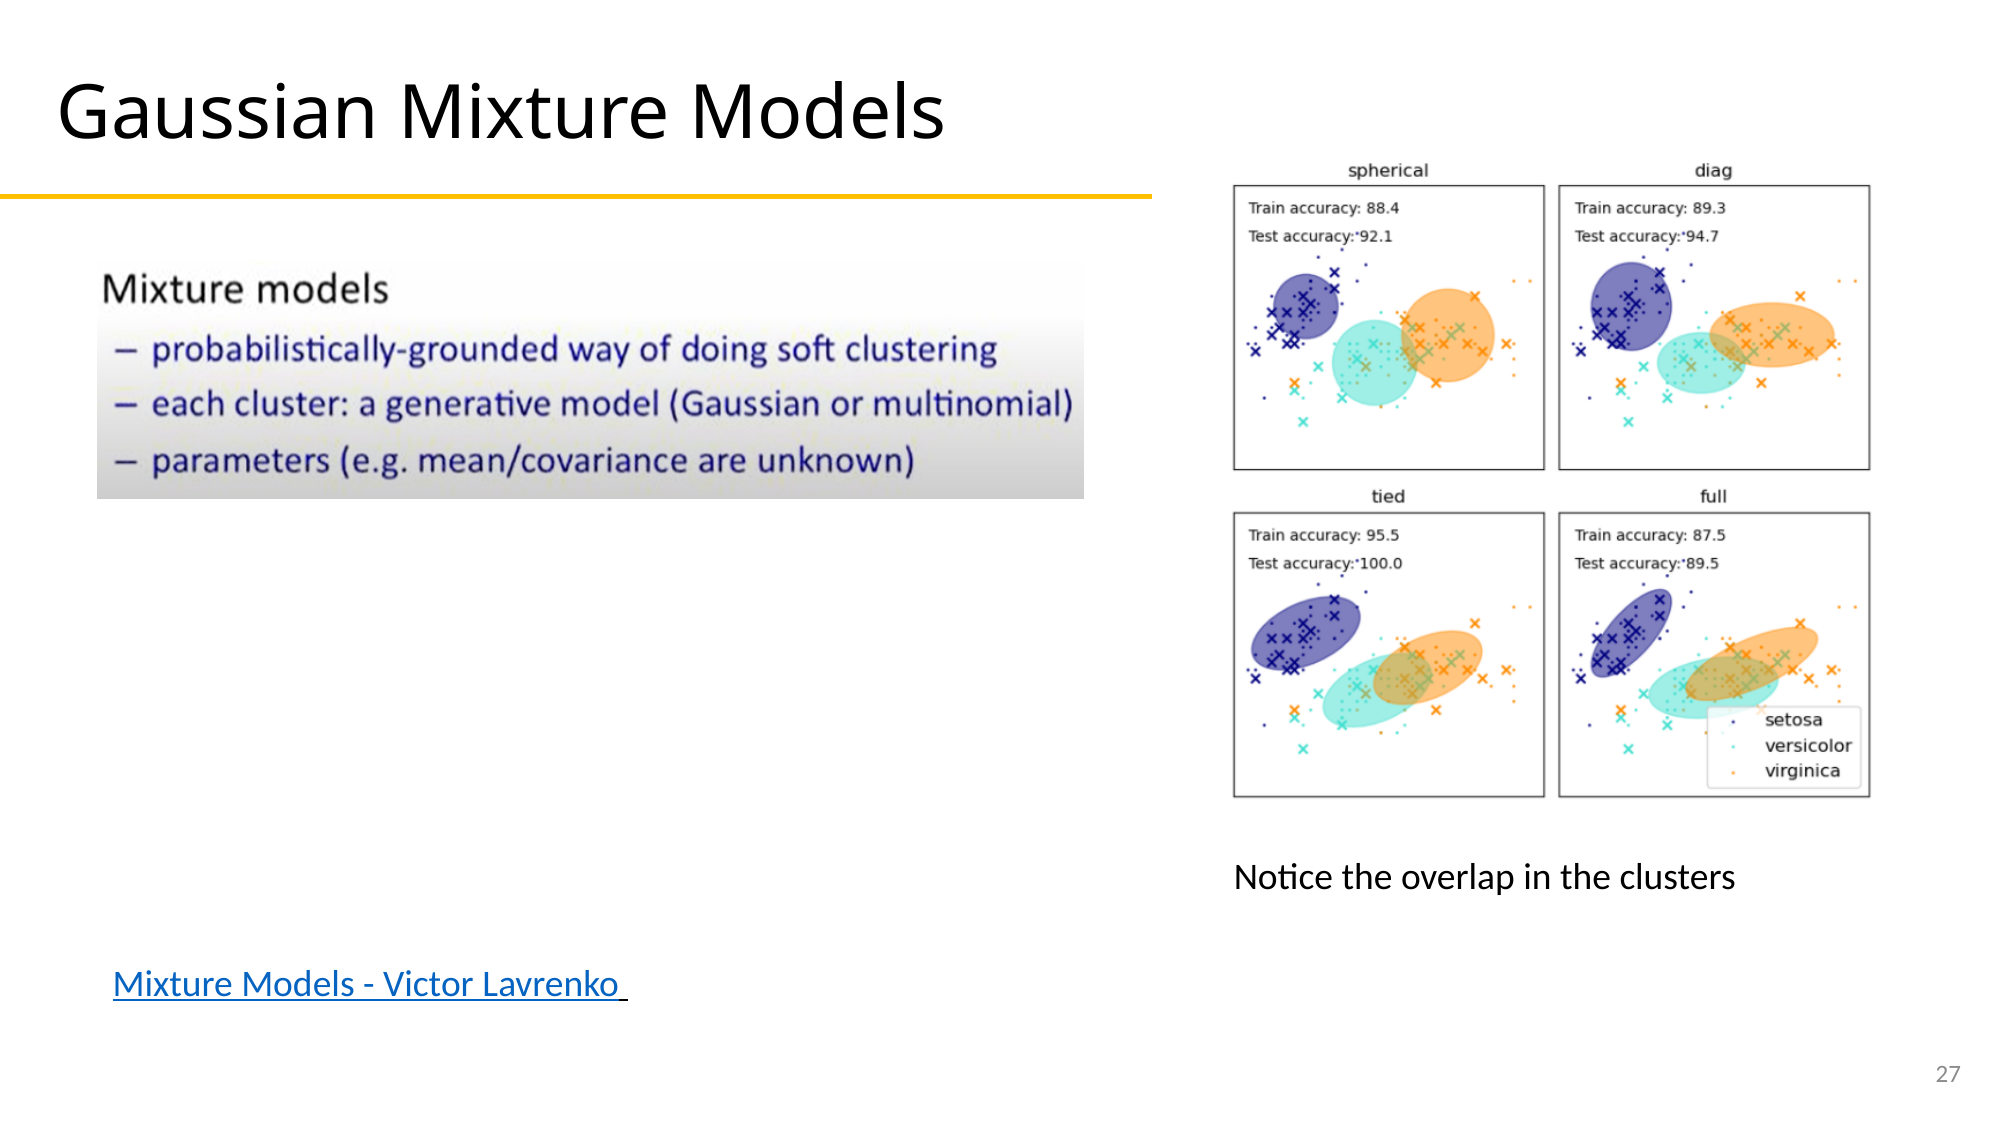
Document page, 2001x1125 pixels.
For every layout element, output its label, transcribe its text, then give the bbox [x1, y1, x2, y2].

slide_number 27 [1526, 1042, 1977, 1103]
title Gaussian Mixture Models [41, 35, 1767, 194]
text_box Notice the overlap in the clusters [1218, 844, 1946, 904]
picture [1218, 147, 1902, 812]
text_box Mixture Models - Victor Lavrenko [97, 951, 1098, 1011]
picture [97, 261, 1084, 499]
